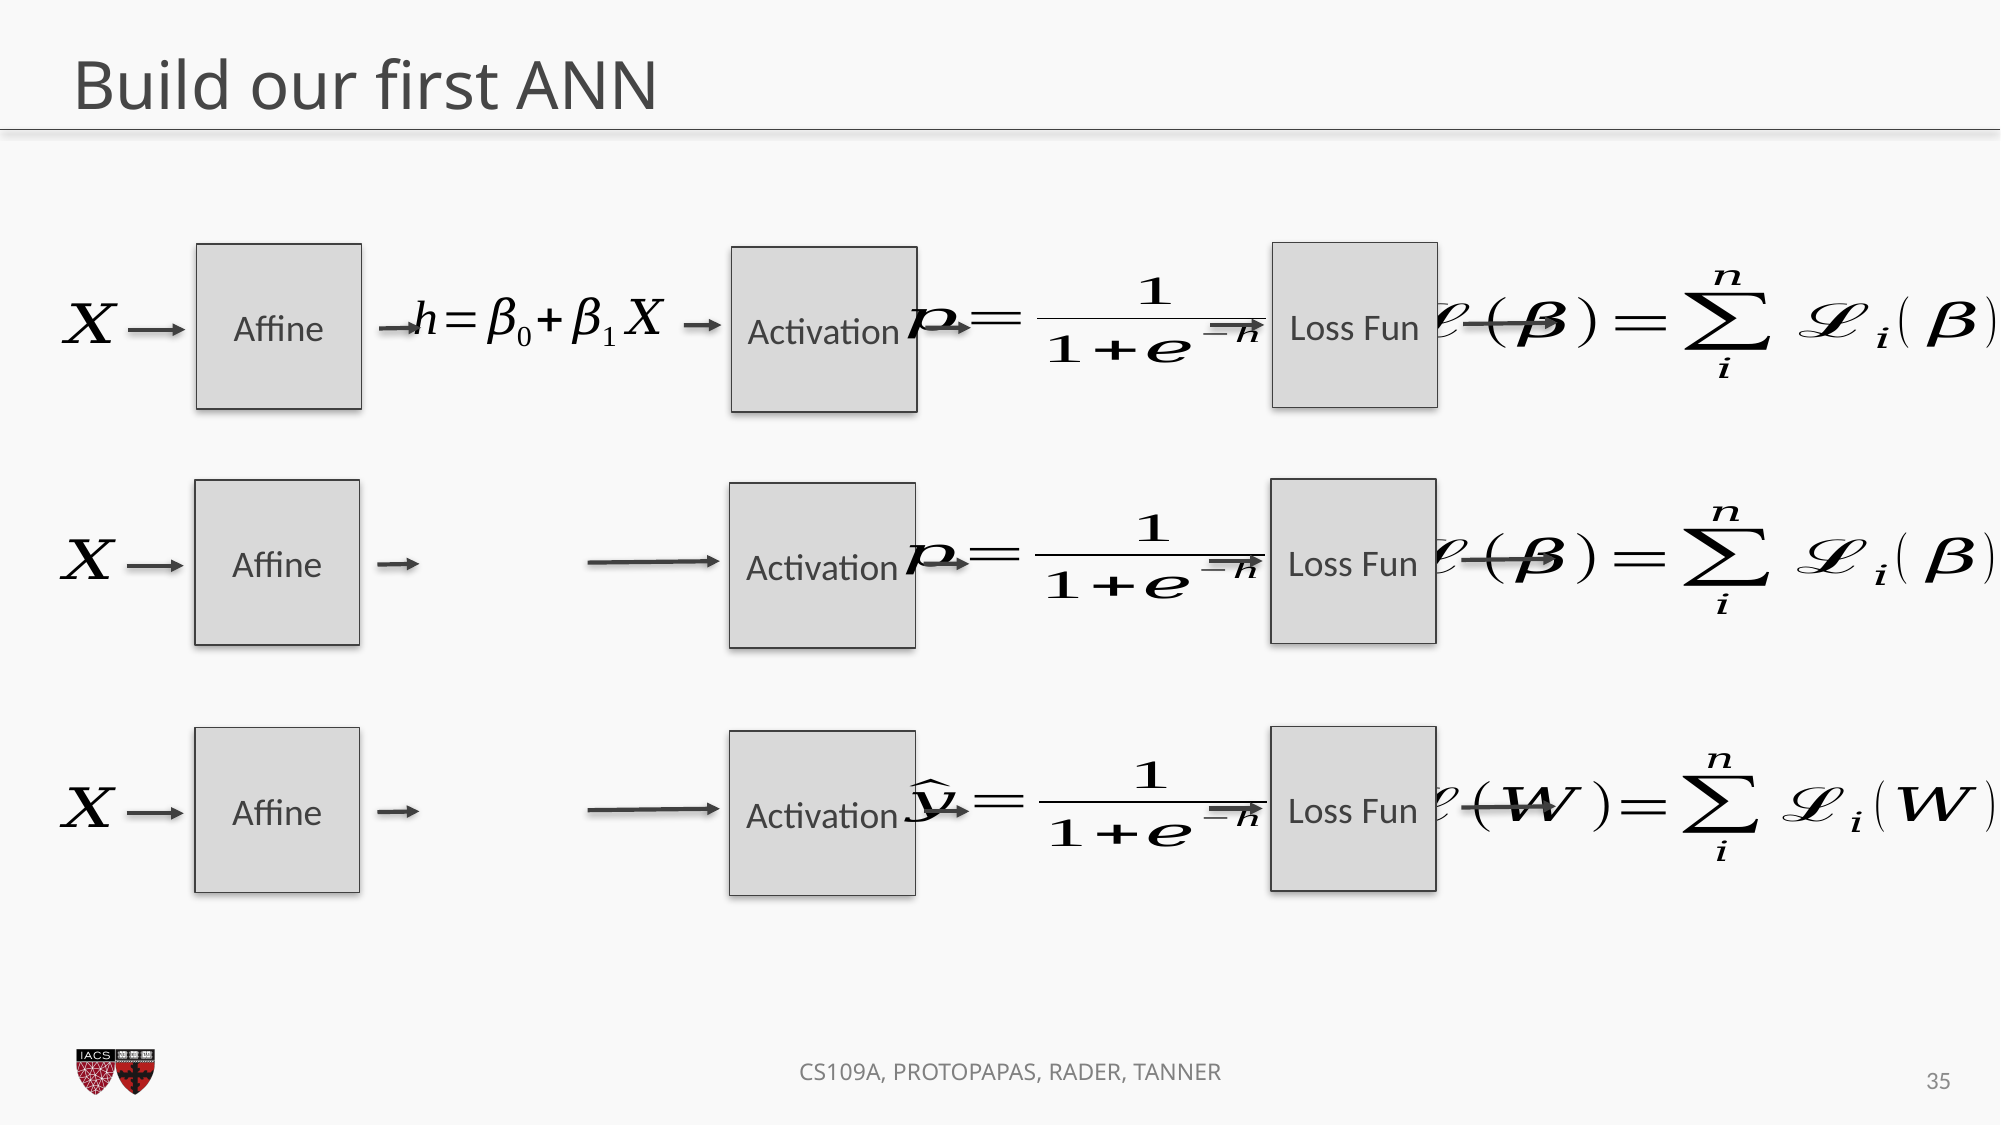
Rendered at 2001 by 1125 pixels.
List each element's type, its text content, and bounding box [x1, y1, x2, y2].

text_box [55, 726, 2000, 897]
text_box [57, 242, 2000, 413]
picture [75, 1049, 155, 1095]
slide_number 35 [1500, 1050, 1967, 1110]
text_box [55, 478, 2000, 649]
title Build our first ANN [57, 35, 1943, 162]
